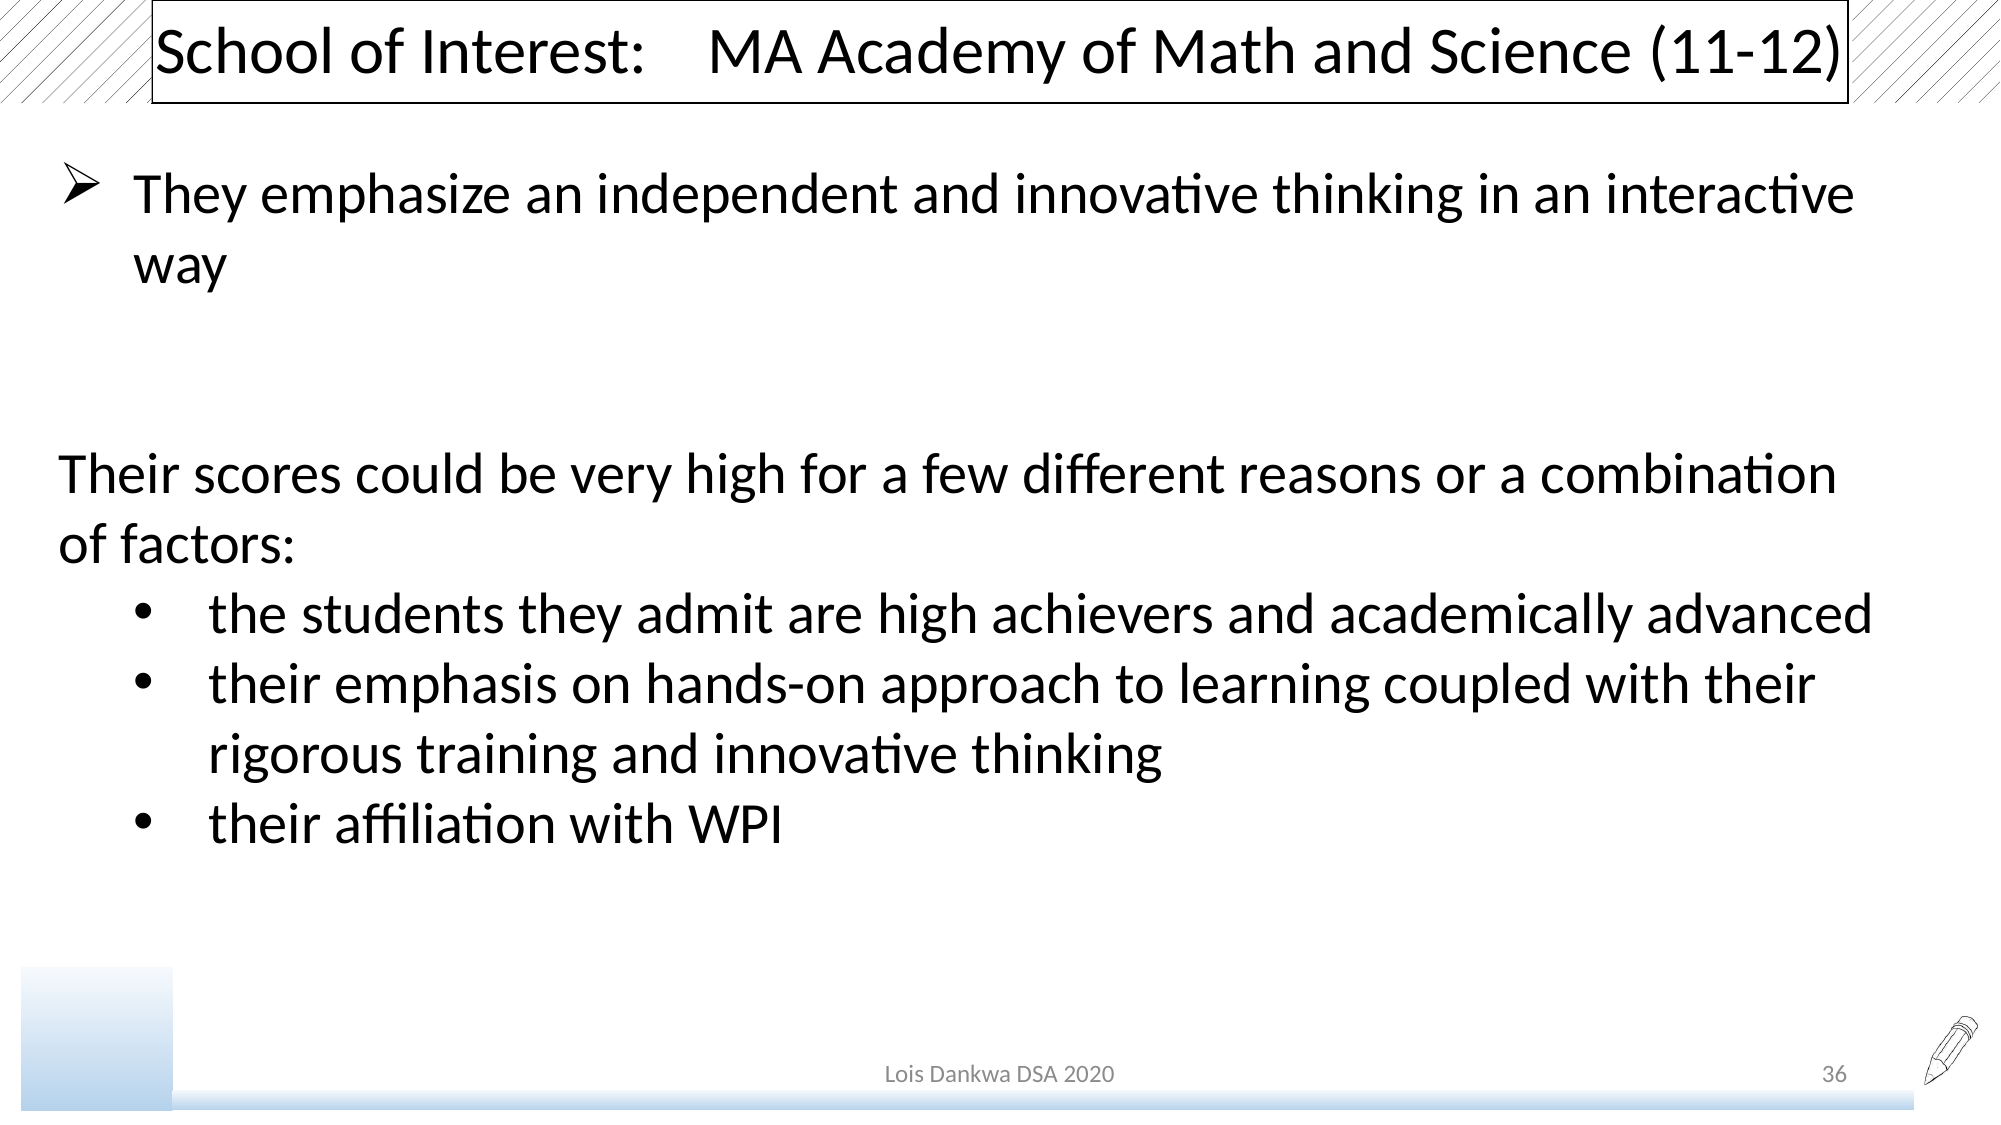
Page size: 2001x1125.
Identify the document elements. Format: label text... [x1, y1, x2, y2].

text_box [172, 1089, 1915, 1111]
slide_number 36 [1412, 1042, 1863, 1103]
text_box They emphasize an independent and innovative thinking in an interactive way Their scores could be very high for a few different reasons or a combination of factors: the students they admit are high achievers and academically advanced their emphasis on hands-on approach to learning coupled with their rigorous training and innovative thinking their affiliation with WPI [44, 147, 1914, 914]
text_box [0, 0, 2000, 104]
footer Lois Dankwa DSA 2020 [662, 1042, 1338, 1089]
text_box [21, 967, 173, 1111]
picture [1920, 1012, 1983, 1091]
